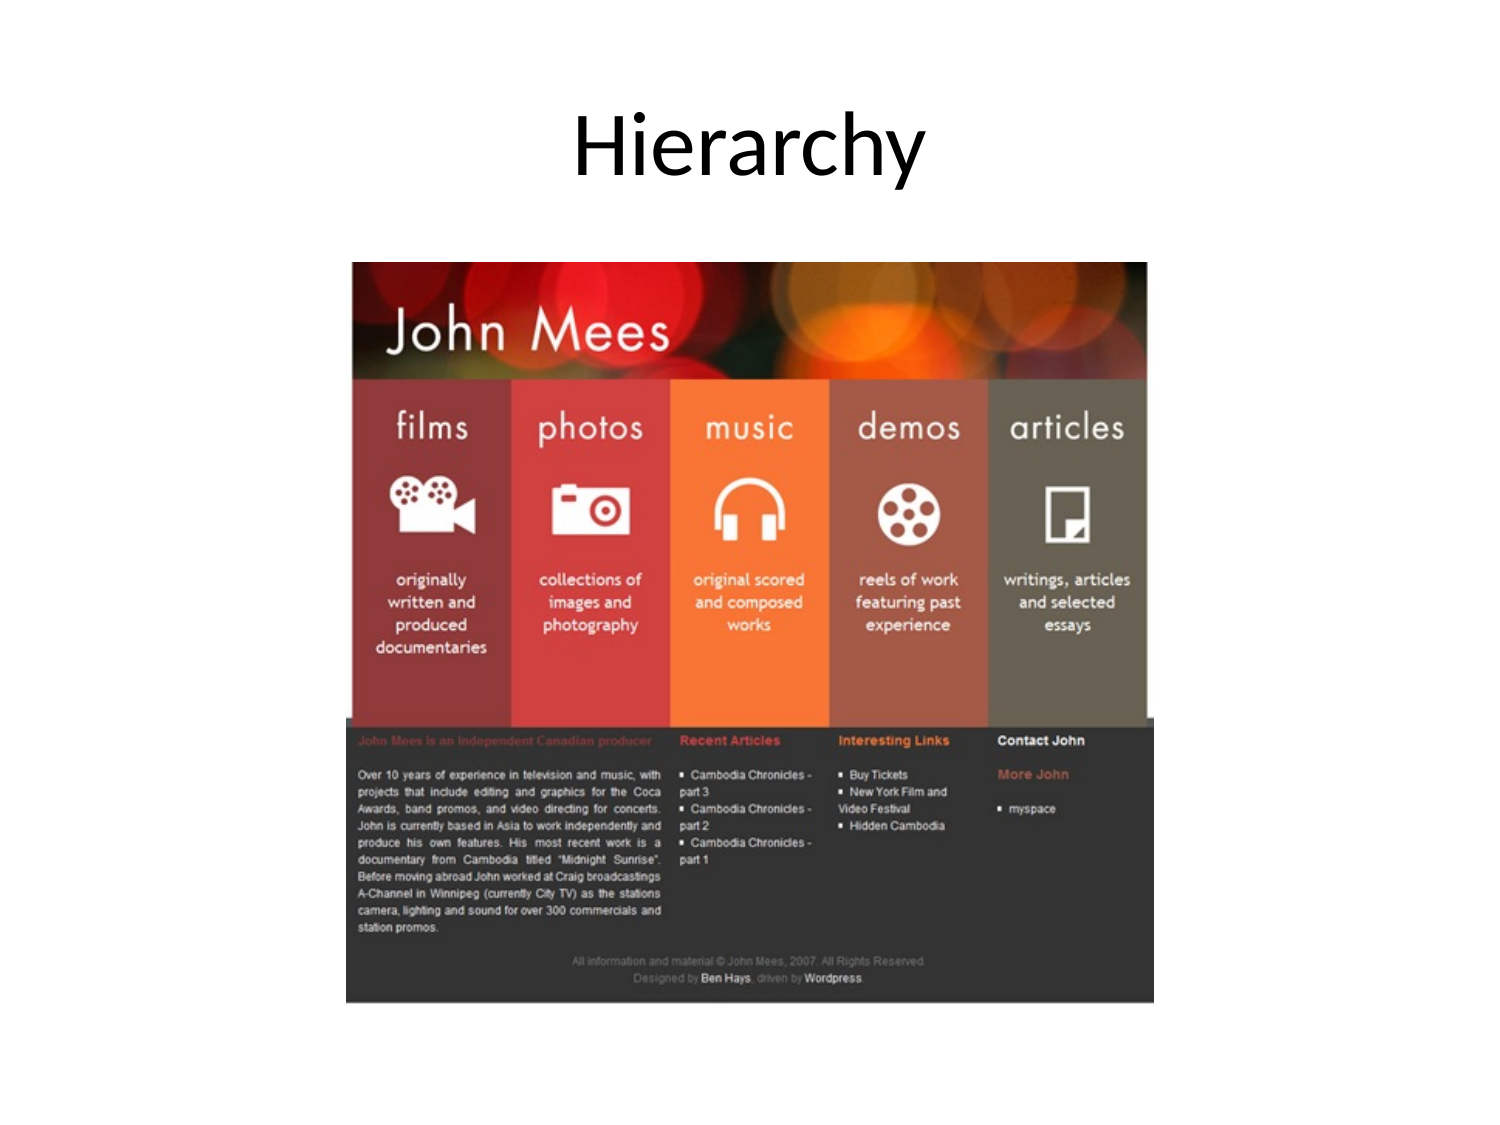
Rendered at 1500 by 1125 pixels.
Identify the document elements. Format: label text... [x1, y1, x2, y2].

title Hierarchy [75, 45, 1425, 233]
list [74, 262, 1426, 1006]
